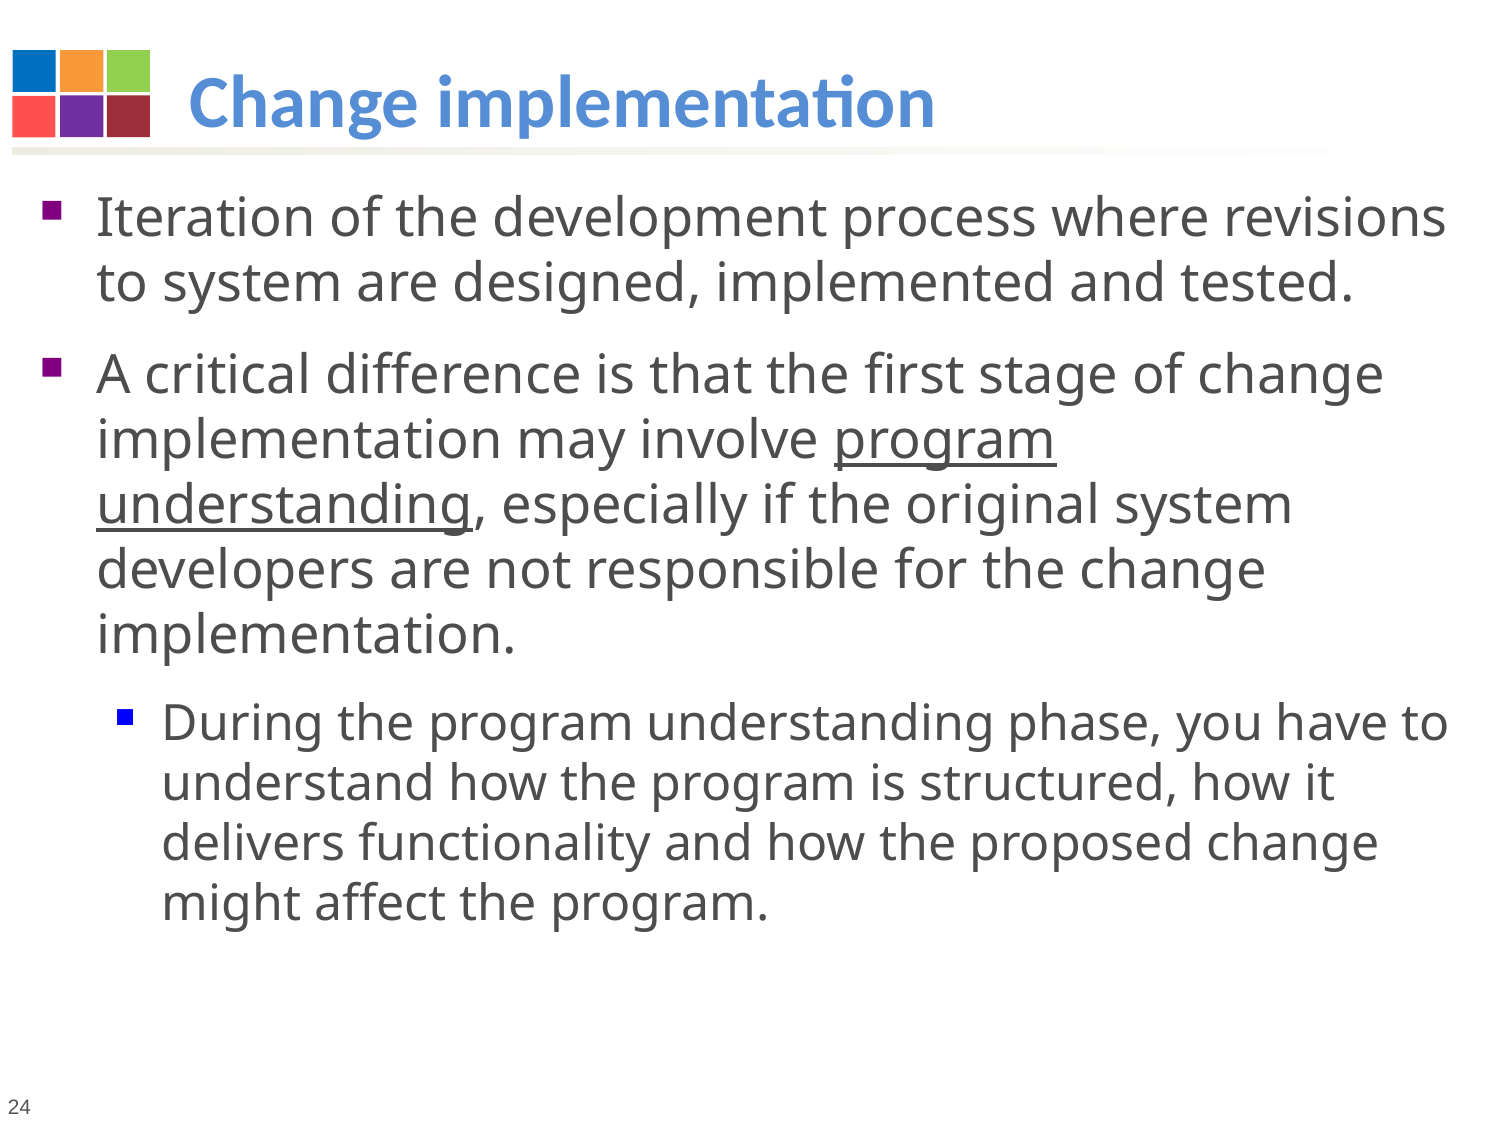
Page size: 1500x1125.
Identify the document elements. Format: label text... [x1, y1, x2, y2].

title Change implementation [174, 47, 1475, 150]
list Iteration of the development process where revisions to system are designed, implemented and tested. A critical difference is that the first stage of change implementation may involve program understanding, especially if the original system developers are not responsible for the change implementation. During the program understanding phase, you have to understand how the program is structured, how it delivers functionality and how the proposed change might affect the program. [24, 174, 1475, 1088]
